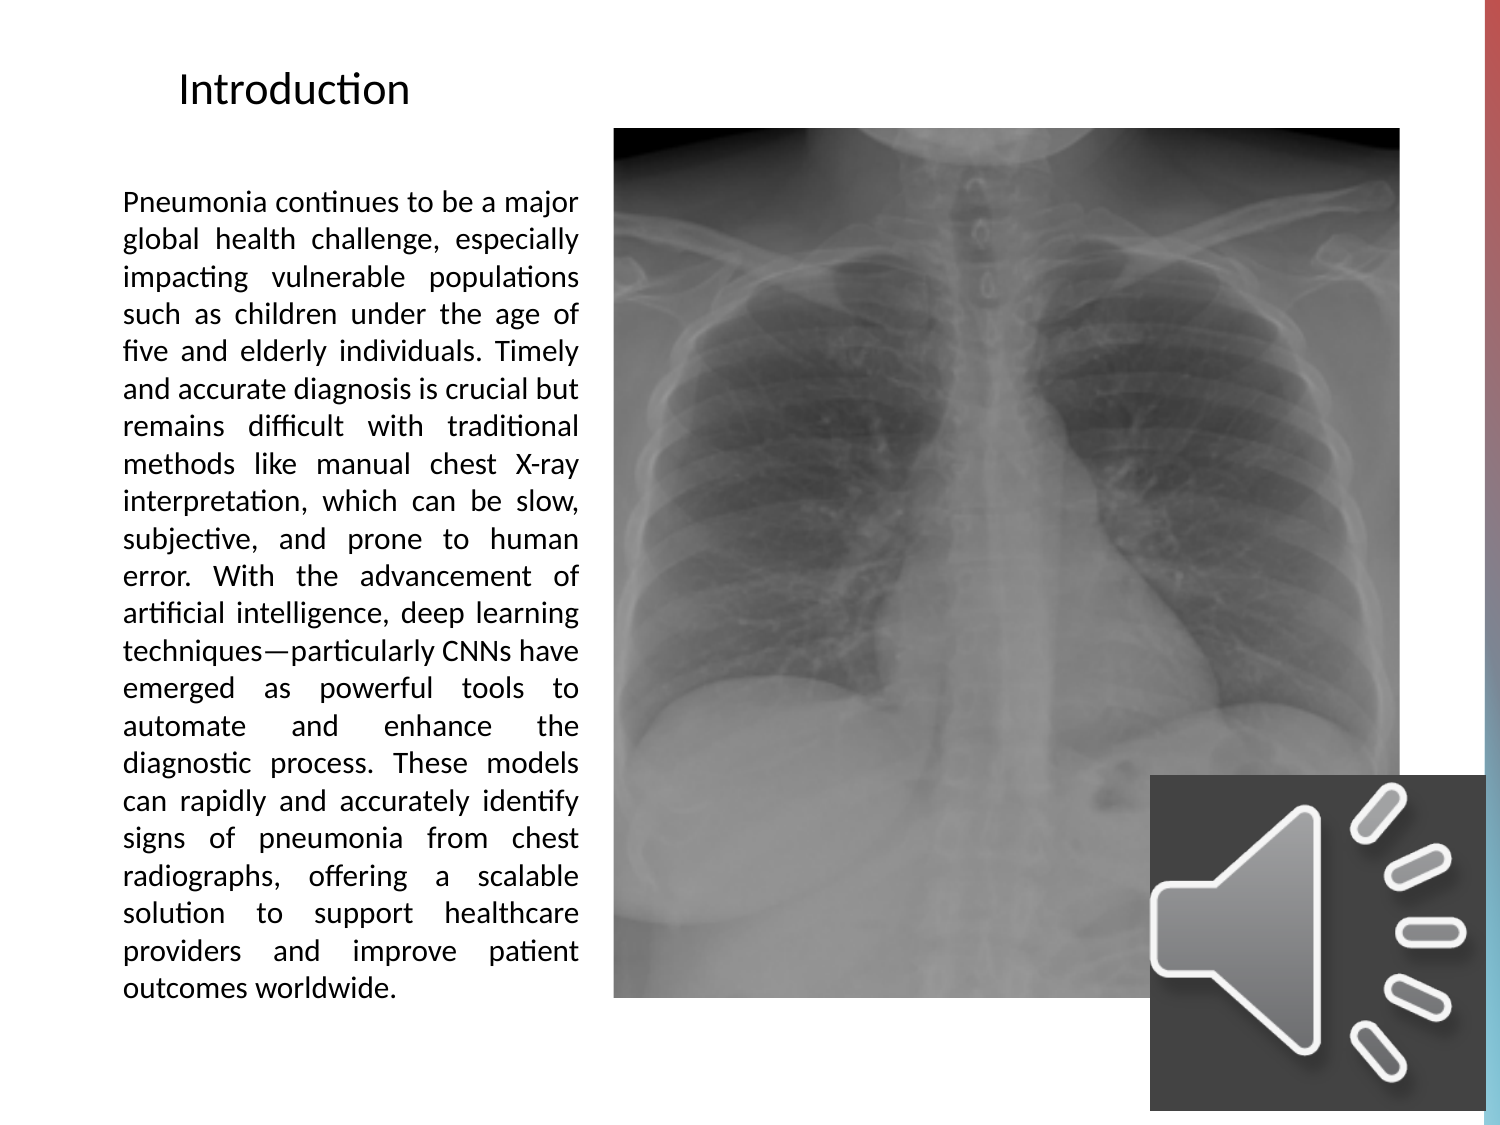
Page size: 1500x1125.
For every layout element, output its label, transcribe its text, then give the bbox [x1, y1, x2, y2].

title Introduction [82, 51, 508, 122]
picture [613, 128, 1487, 1112]
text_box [1484, 0, 1500, 1125]
list Pneumonia continues to be a major global health challenge, especially impacting vulnerable populations such as children under the age of five and elderly individuals. Timely and accurate diagnosis is crucial but remains difficult with traditional methods like manual chest X-ray interpretation, which can be slow, subjective, and prone to human error. With the advancement of artificial intelligence, deep learning techniques—particularly CNNs have emerged as powerful tools to automate and enhance the diagnostic process. These models can rapidly and accurately identify signs of pneumonia from chest radiographs, offering a scalable solution to support healthcare providers and improve patient outcomes worldwide. [107, 173, 595, 982]
